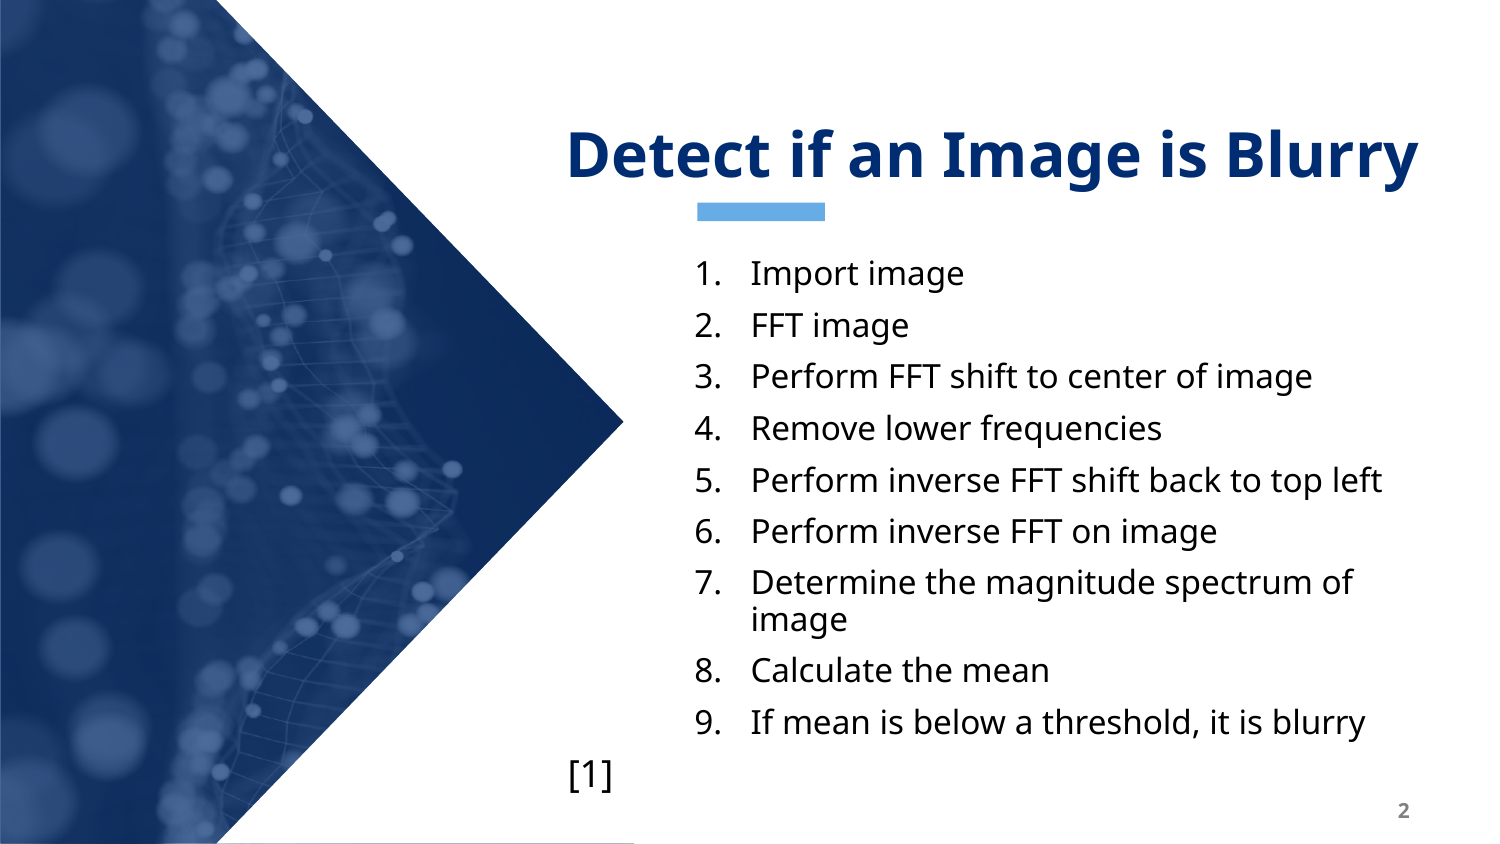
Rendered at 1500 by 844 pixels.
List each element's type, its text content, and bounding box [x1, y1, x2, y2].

list Detect if an Image is Blurry [550, 116, 1448, 201]
list Import image FFT image Perform FFT shift to center of image Remove lower frequencies Perform inverse FFT shift back to top left Perform inverse FFT on image Determine the magnitude spectrum of image Calculate the mean If mean is below a threshold, it is blurry [679, 249, 1448, 710]
text_box [1] [552, 742, 629, 803]
